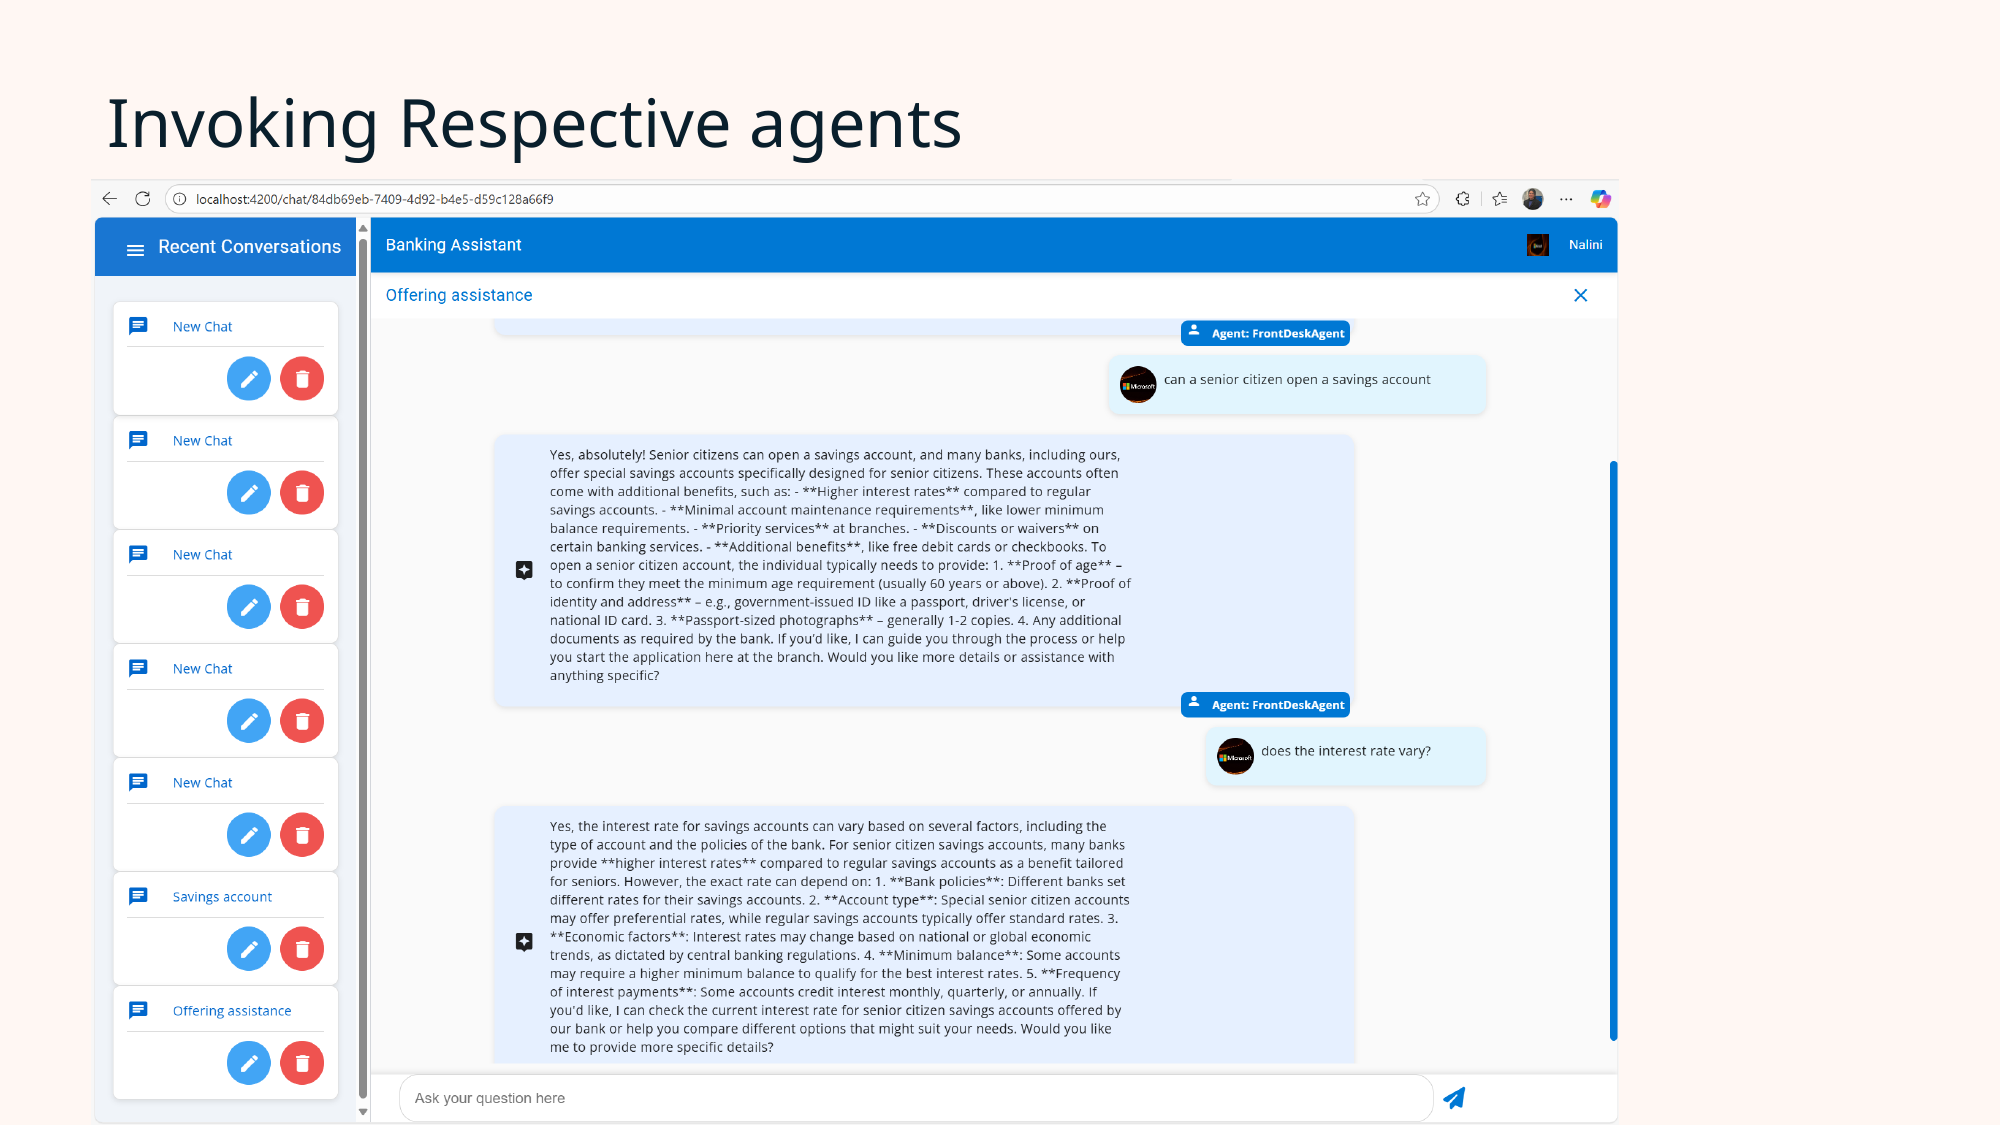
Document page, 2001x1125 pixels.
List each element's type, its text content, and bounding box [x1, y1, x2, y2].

title Invoking Respective agents [92, 82, 1908, 202]
picture [91, 179, 1619, 1125]
